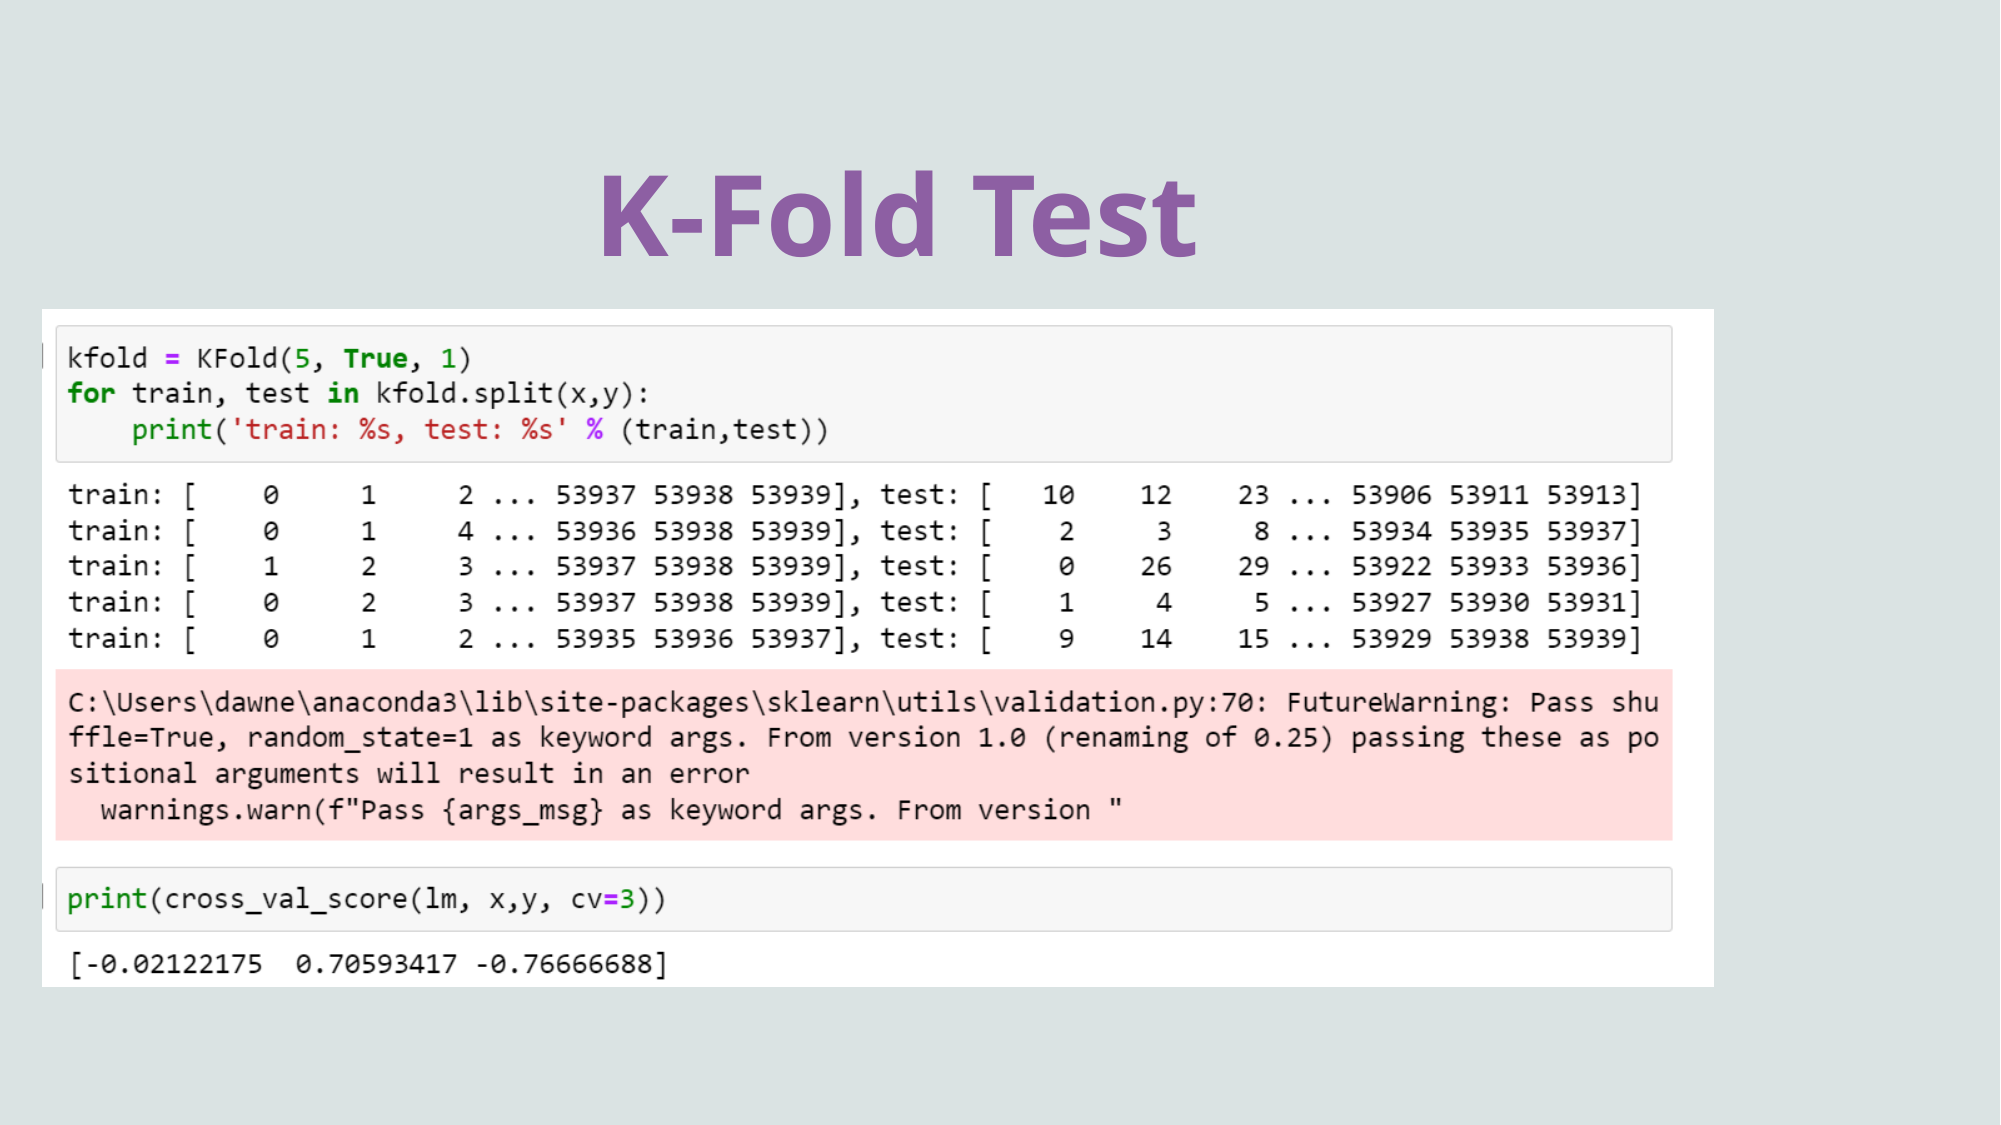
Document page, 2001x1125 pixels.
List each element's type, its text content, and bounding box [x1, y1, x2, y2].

picture [41, 309, 1714, 988]
text_box K-Fold Test [579, 136, 1216, 287]
